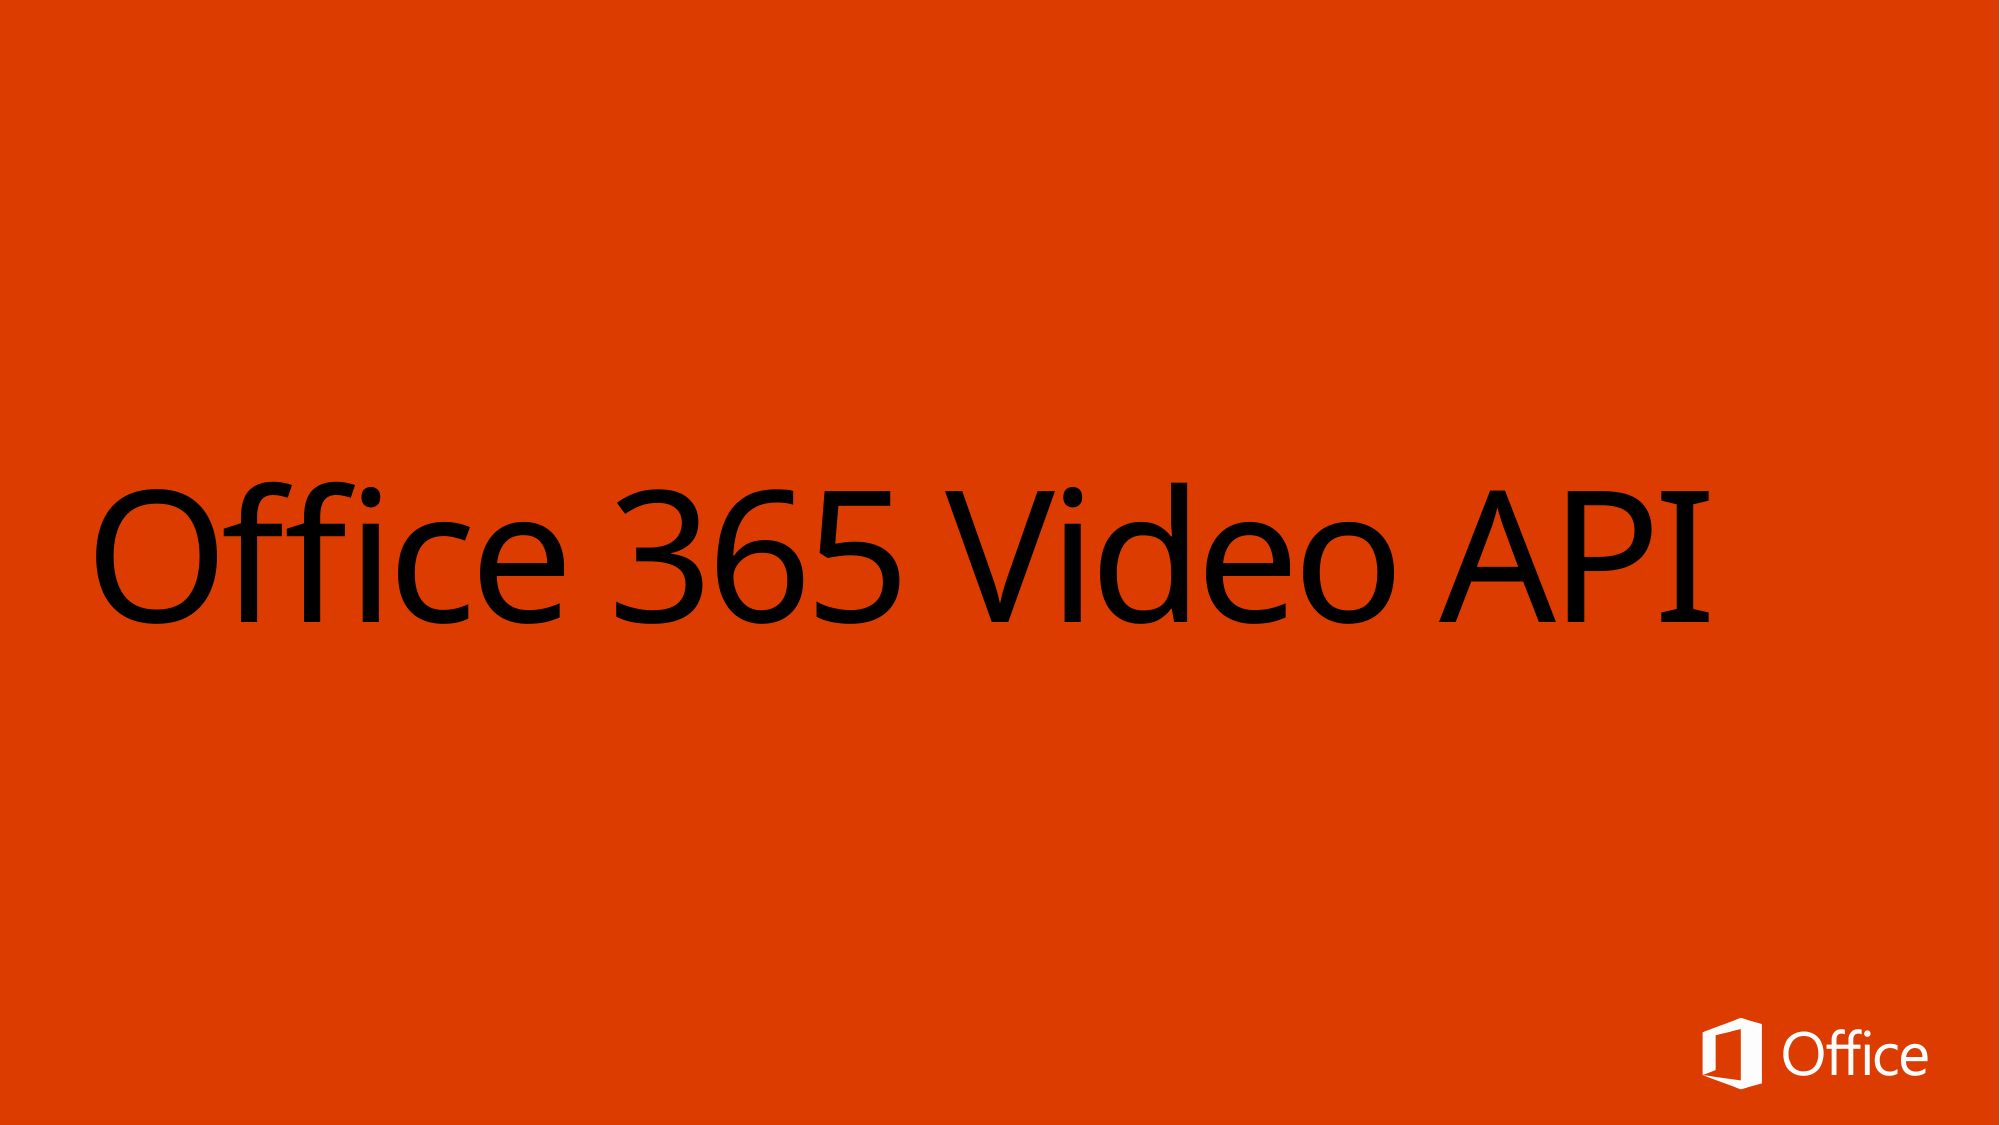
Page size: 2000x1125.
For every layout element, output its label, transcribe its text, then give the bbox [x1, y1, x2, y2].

picture [1672, 986, 1958, 1121]
title Office 365 Video API [85, 462, 1914, 663]
